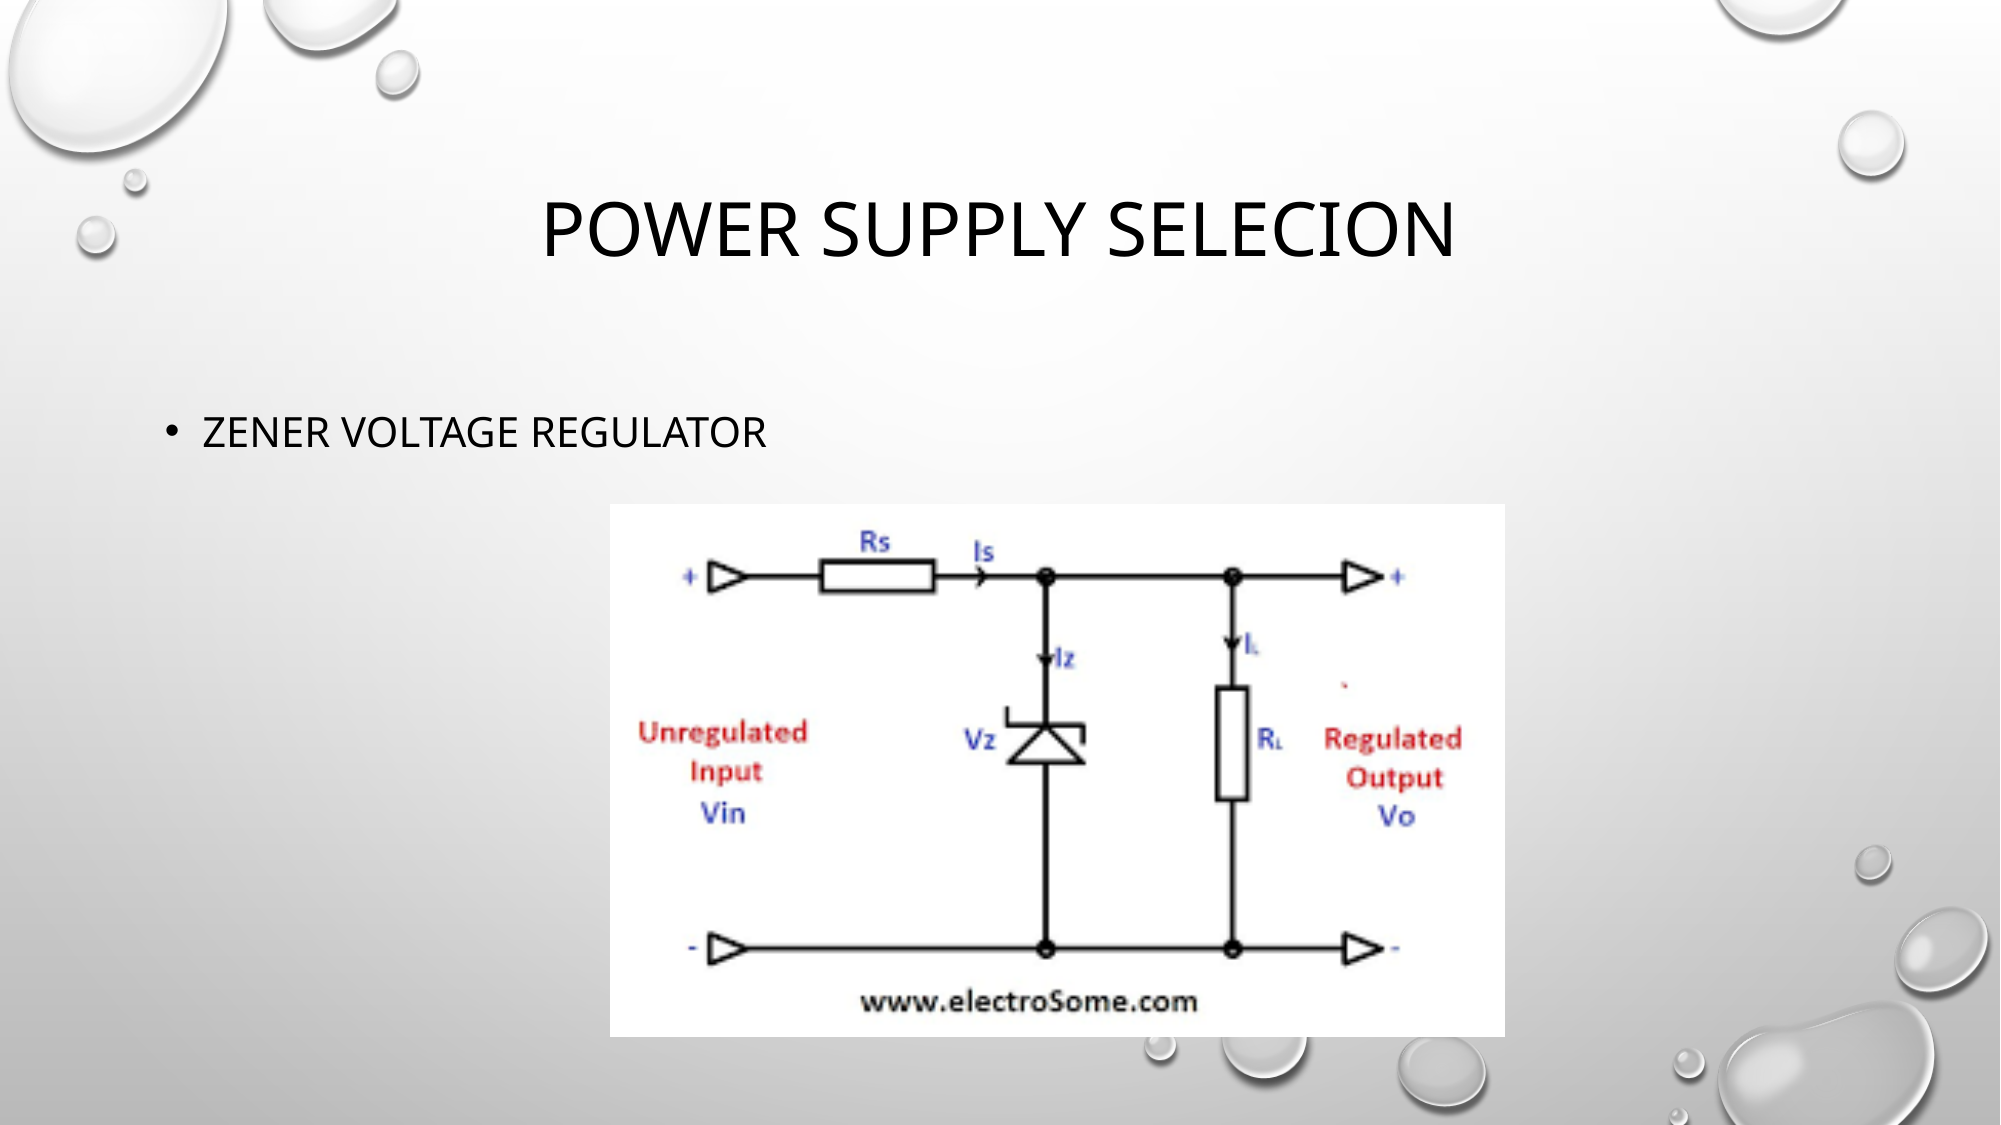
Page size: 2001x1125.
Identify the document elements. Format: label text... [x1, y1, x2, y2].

title POWER SUPPLY SELECION [149, 101, 1851, 364]
list Zener Voltage regulator [149, 388, 1850, 950]
picture [0, 0, 2000, 1125]
